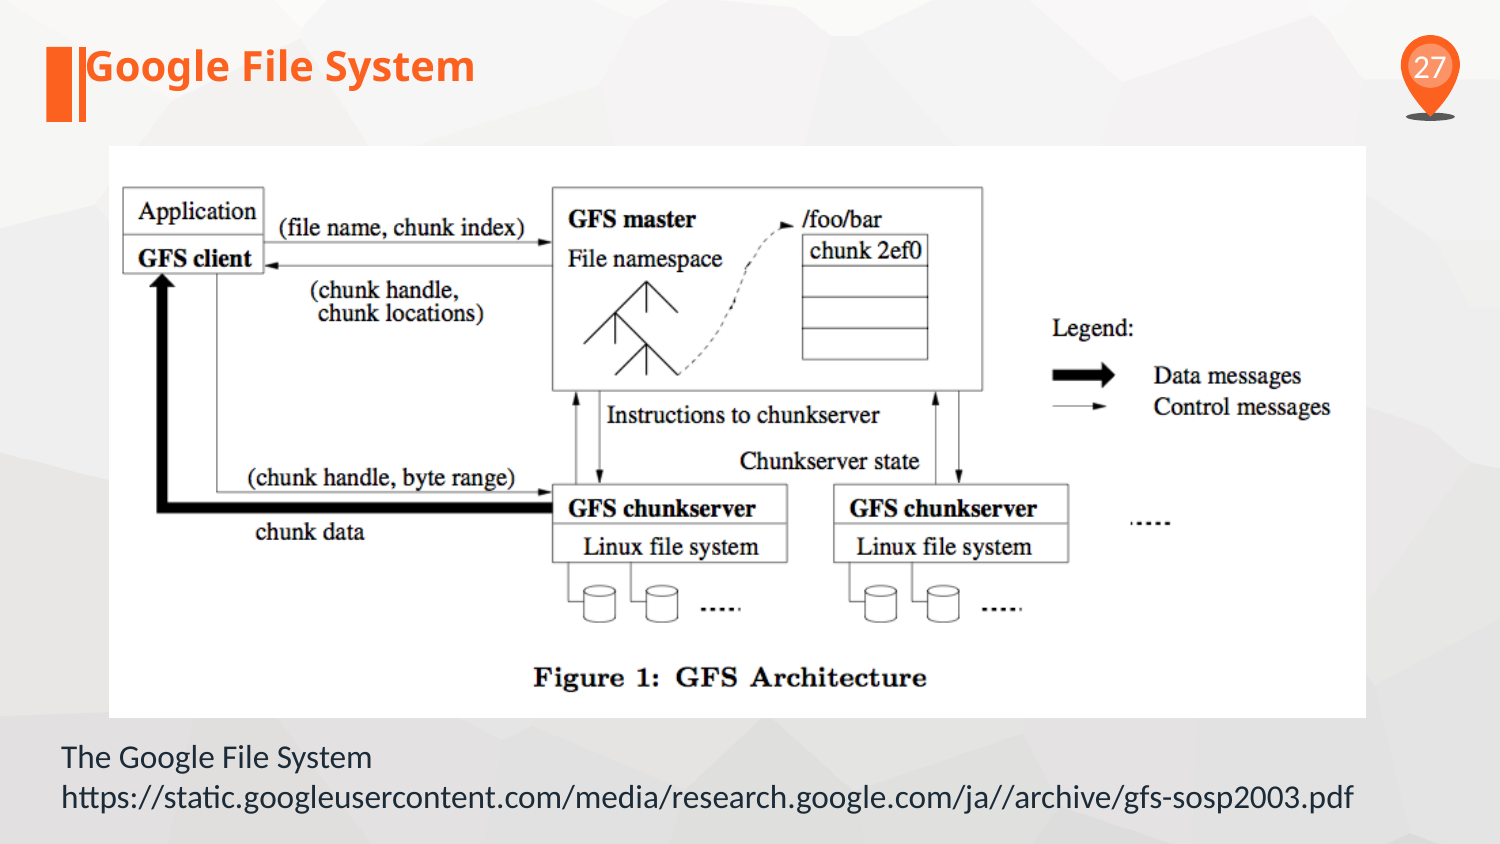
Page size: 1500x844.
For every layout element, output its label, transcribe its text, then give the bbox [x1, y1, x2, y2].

text_box The Google File System https://static.googleusercontent.com/media/research.google.com/ja//archive/gfs-sosp2003.pdf [46, 727, 1442, 823]
slide_number 27 [1254, 42, 1500, 88]
picture [0, 0, 1500, 844]
text_box Google File System [69, 32, 492, 97]
text_box [44, 45, 74, 124]
